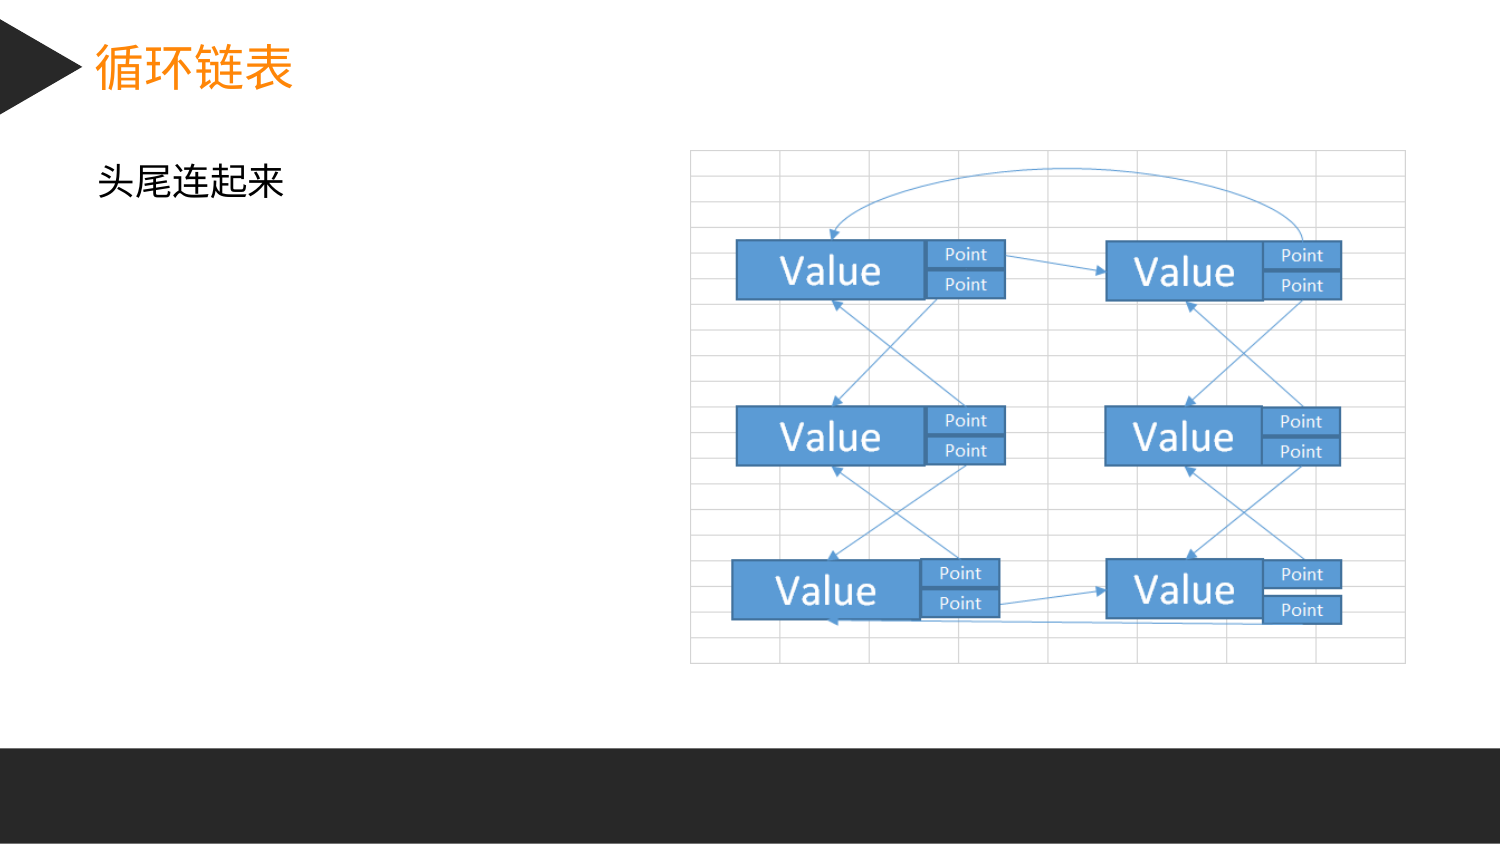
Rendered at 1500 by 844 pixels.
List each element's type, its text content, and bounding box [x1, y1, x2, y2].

text_box [0, 19, 83, 115]
text_box 头尾连起来 [82, 150, 644, 210]
text_box [0, 748, 1500, 844]
picture [690, 150, 1406, 664]
text_box 循环链表 [79, 29, 310, 104]
